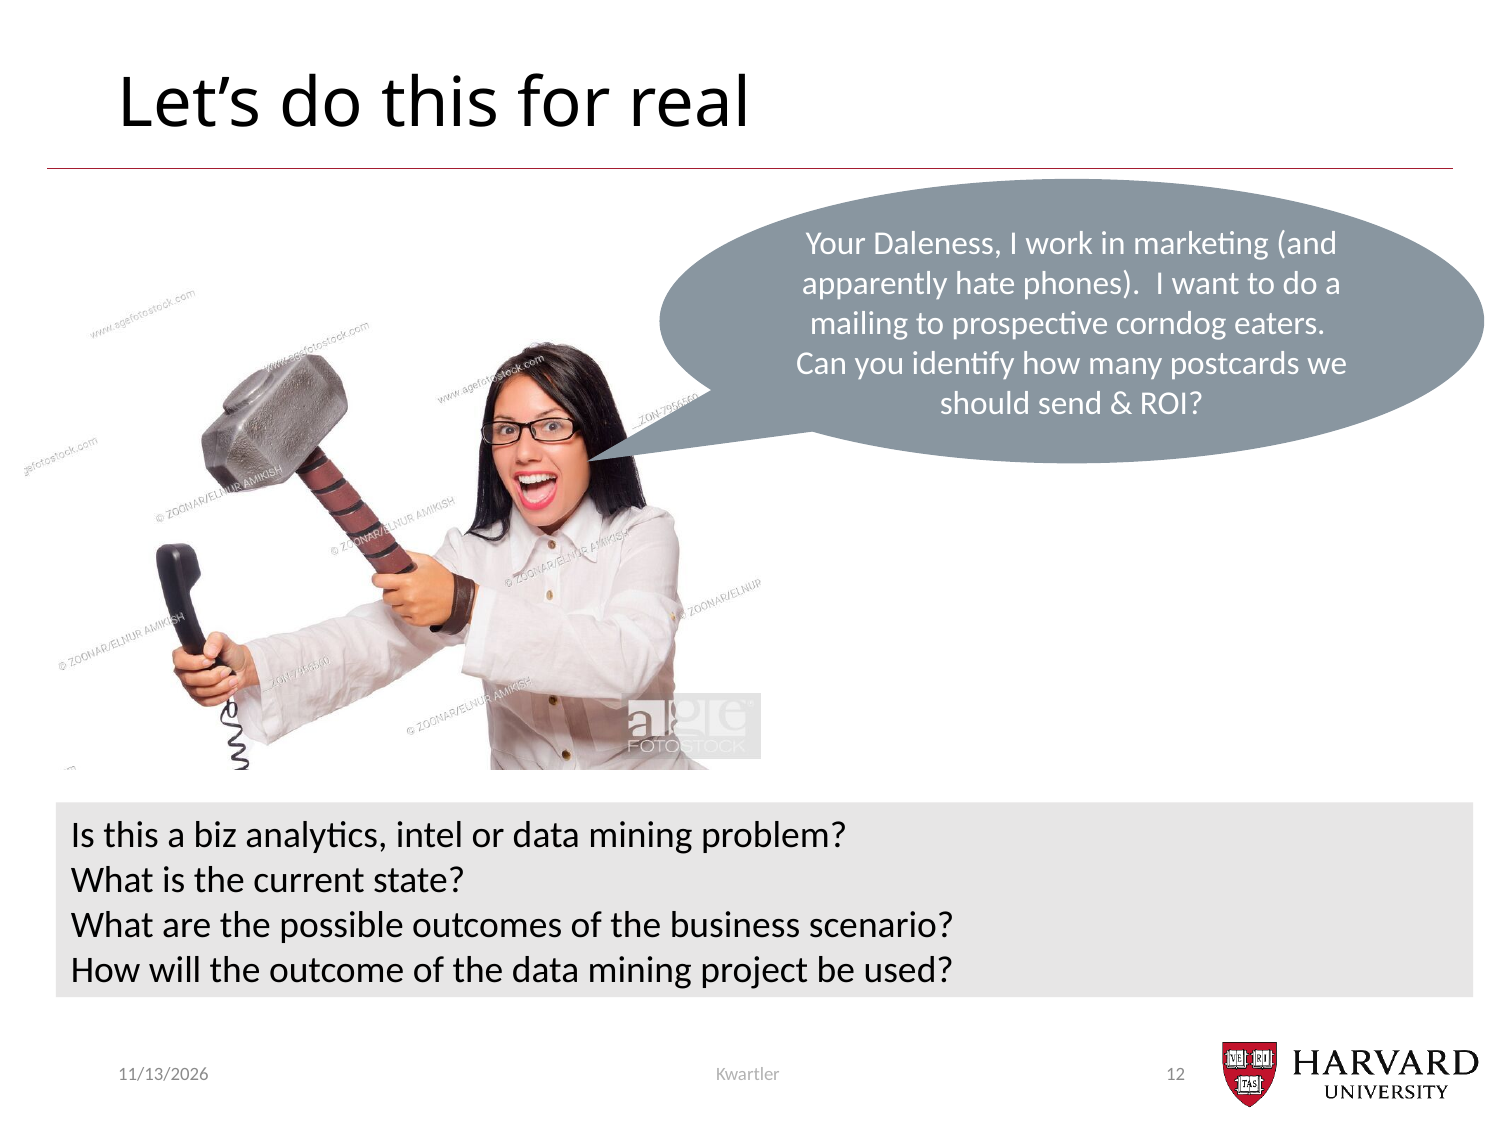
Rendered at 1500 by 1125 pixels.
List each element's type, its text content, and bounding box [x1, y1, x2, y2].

text_box Is this a biz analytics, intel or data mining problem? What is the current state? What are the possible outcomes of the business scenario? How will the outcome of the data mining project be used? [55, 802, 1474, 998]
text_box Your Daleness, I work in marketing (and apparently hate phones). I want to do a mailing to prospective corndog eaters. Can you identify how many postcards we should send & ROI? [674, 177, 1486, 465]
picture [1200, 1024, 1500, 1125]
footer Kwartler [496, 1042, 1004, 1103]
slide_number 12 [1059, 1042, 1200, 1103]
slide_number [103, 1042, 441, 1103]
picture [24, 282, 761, 770]
title Let’s do this for real [103, 59, 1397, 157]
